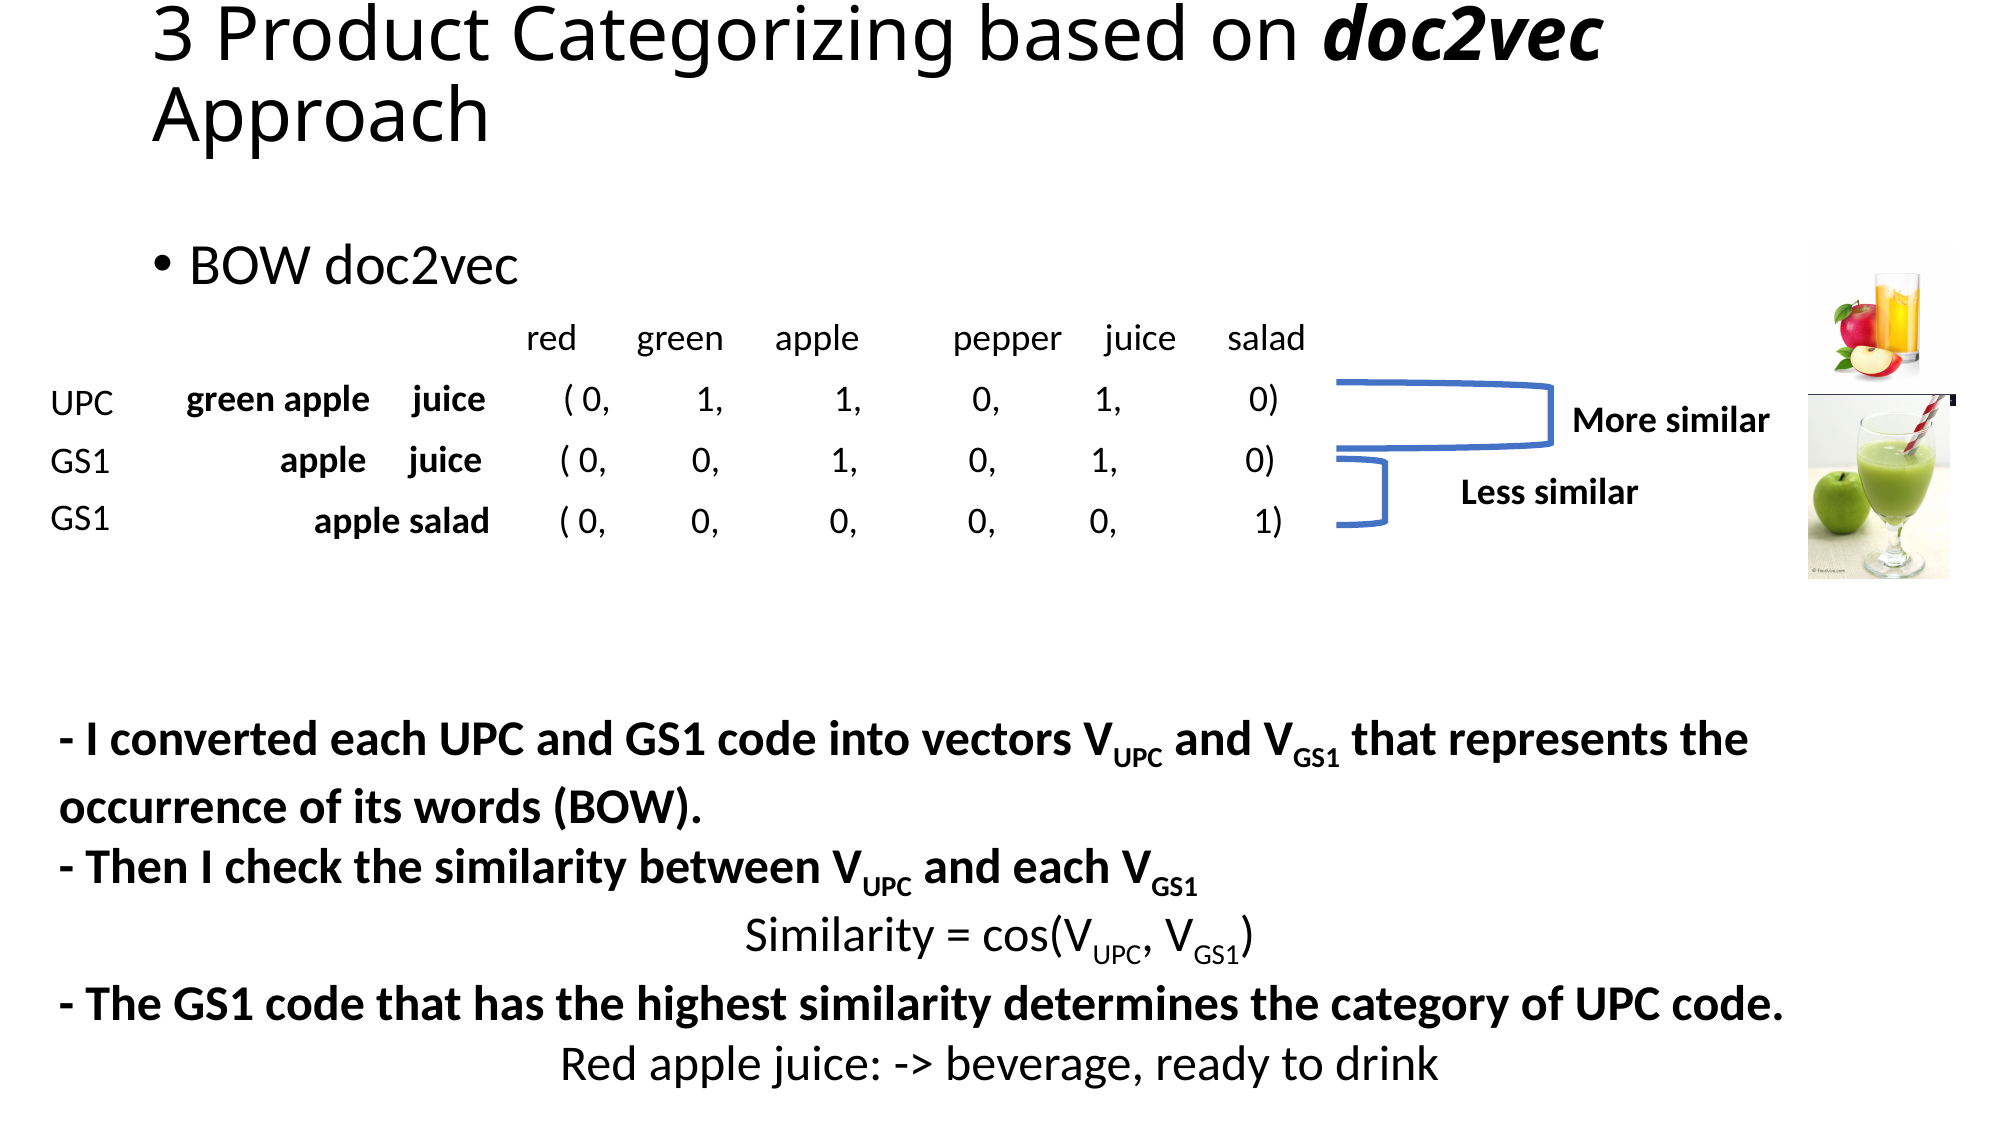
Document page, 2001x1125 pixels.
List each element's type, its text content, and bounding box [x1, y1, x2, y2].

title 3 Product Categorizing based on doc2vec Approach [137, 0, 1863, 186]
list BOW doc2vec red green apple pepper juice salad green apple juice ( 0, 1, 1, 0, 1, 0) apple juice ( 0, 0, 1, 0, 1, 0) apple salad ( 0, 0, 0, 0, 0, 1) [137, 226, 1863, 697]
text_box [1336, 381, 1552, 450]
text_box [1336, 458, 1386, 526]
text_box GS1 [35, 485, 214, 546]
text_box More similar [1557, 387, 1808, 448]
text_box - I converted each UPC and GS1 code into vectors VUPC and VGS1 that represents the occurrence of its words (BOW). - Then I check the similarity between VUPC and each VGS1 Similarity = cos(VUPC, VGS1) - The GS1 code that has the highest similarity determines the category of UPC code. Red apple juice: -> beverage, ready to drink [44, 697, 1956, 1098]
picture [1808, 246, 1956, 579]
text_box Less similar [1446, 459, 1733, 520]
text_box UPC [35, 370, 214, 428]
text_box GS1 [35, 428, 214, 485]
